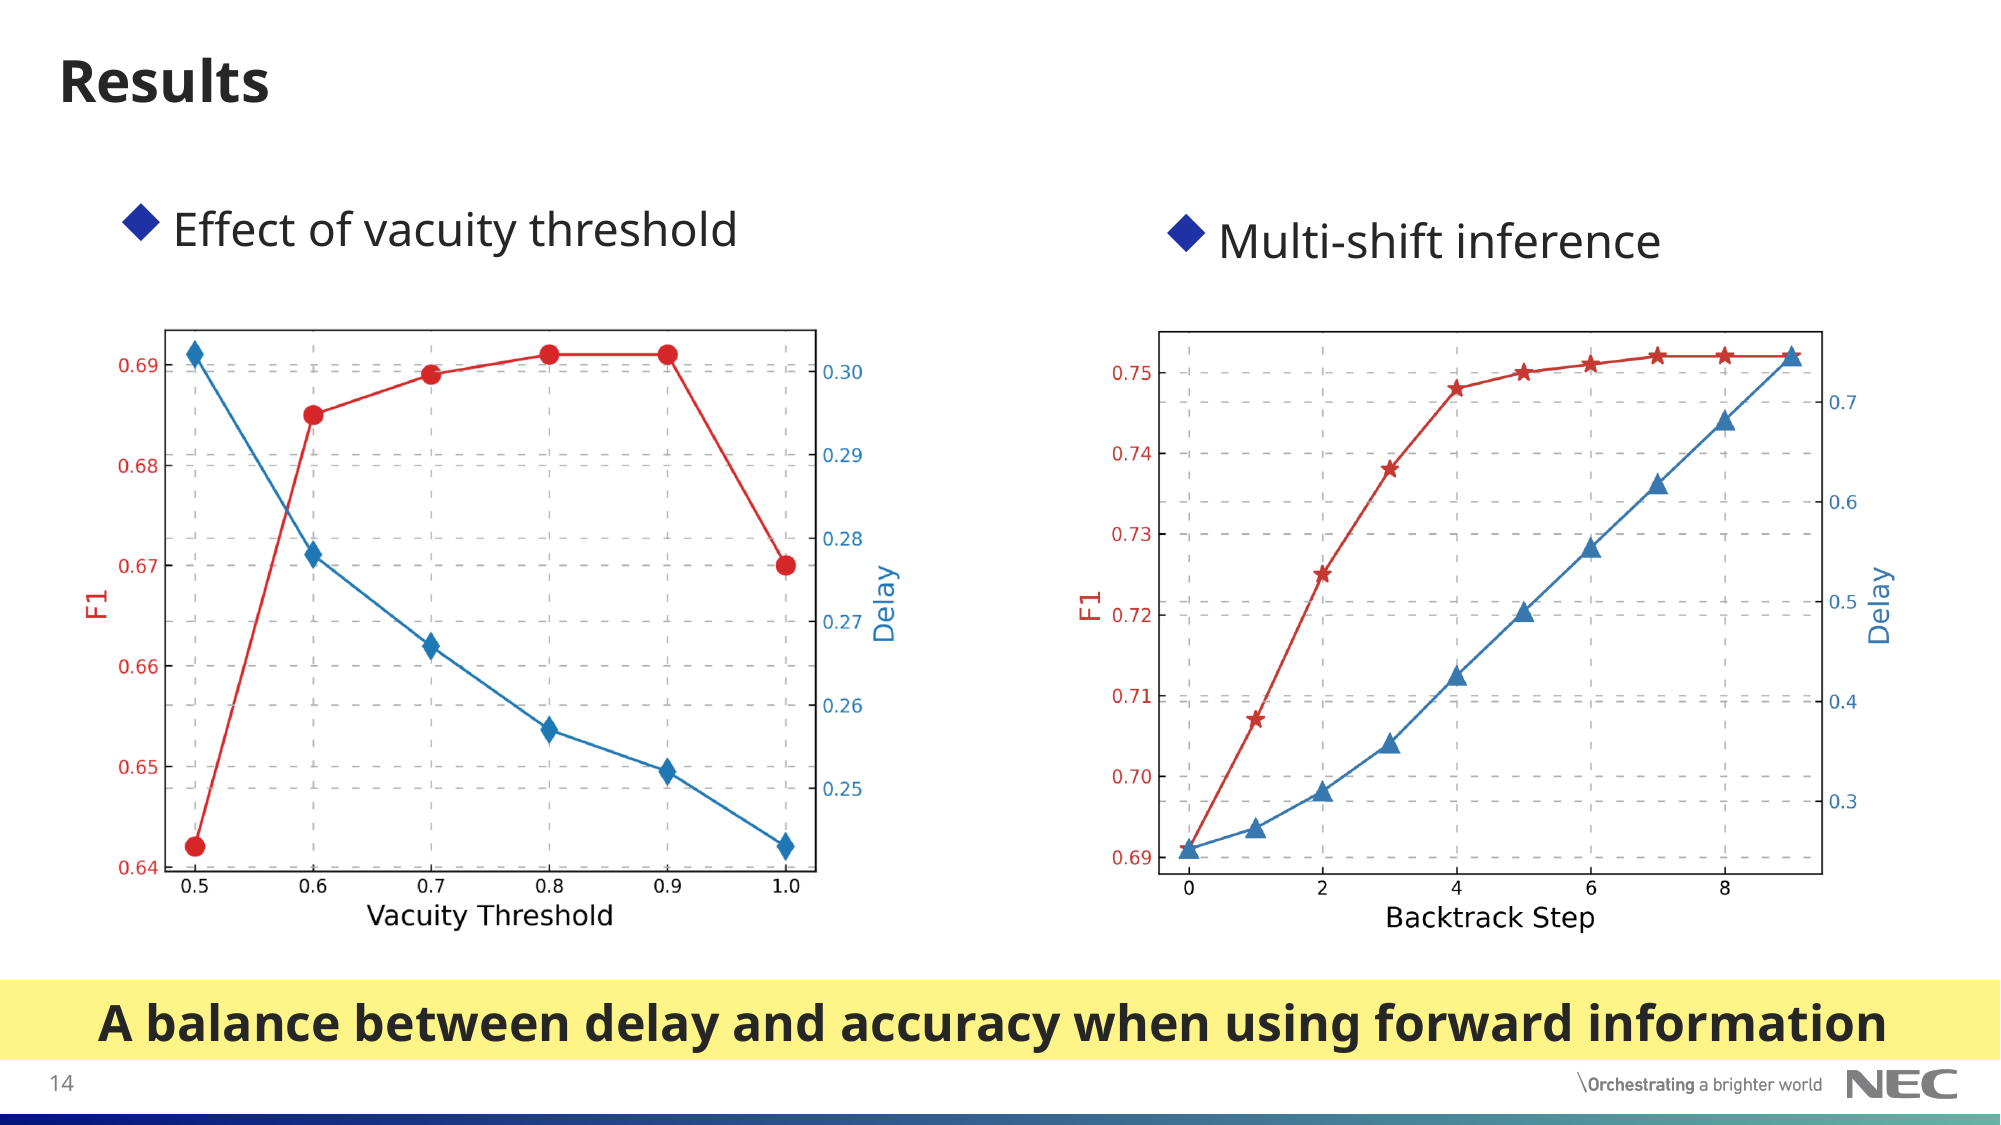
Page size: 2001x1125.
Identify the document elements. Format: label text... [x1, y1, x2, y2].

title Results [43, 29, 1957, 131]
picture [76, 323, 908, 936]
picture [1577, 1069, 1957, 1099]
text_box Effect of vacuity threshold [103, 189, 773, 265]
list A balance between delay and accuracy when using forward information [30, 979, 1970, 1060]
picture [1063, 314, 1902, 951]
text_box Multi-shift inference [1148, 200, 1818, 276]
